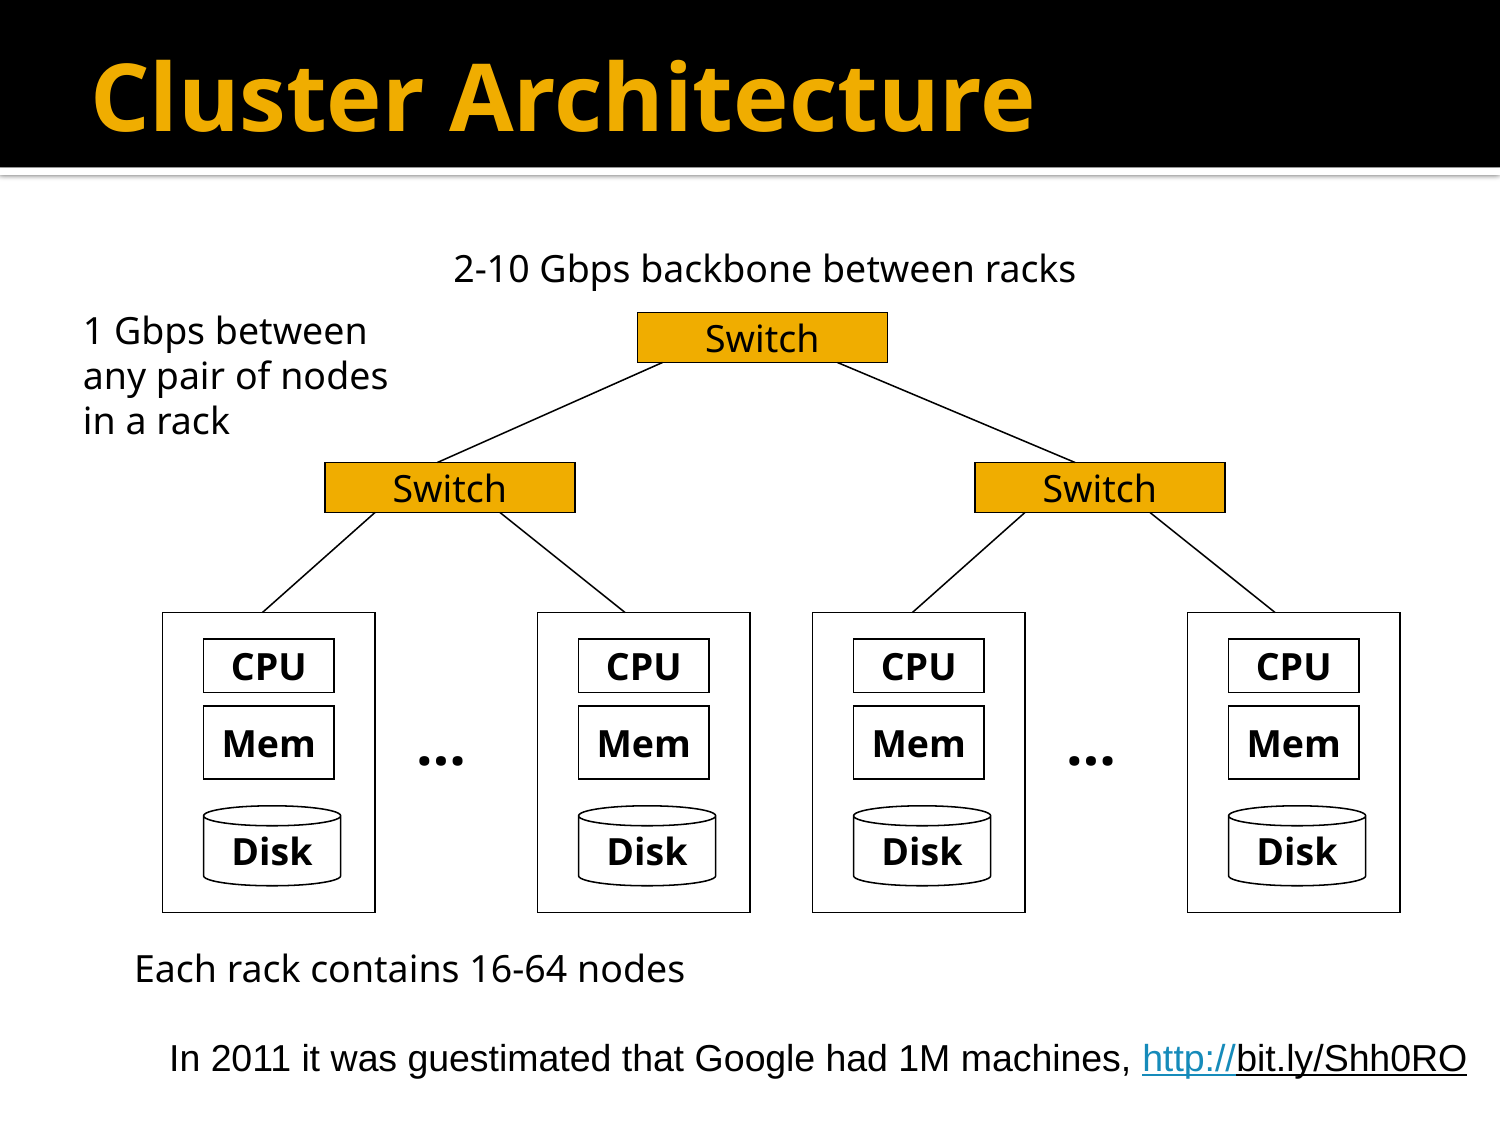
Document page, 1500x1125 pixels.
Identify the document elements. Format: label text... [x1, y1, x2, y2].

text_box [162, 612, 375, 913]
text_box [812, 612, 1025, 913]
text_box … [401, 699, 481, 785]
text_box … [1051, 699, 1131, 785]
text_box 1 Gbps between any pair of nodes in a rack [68, 299, 404, 450]
text_box 2-10 Gbps backbone between racks [438, 237, 1092, 298]
text_box In 2011 it was guestimated that Google had 1M machines, http://bit.ly/Shh0RO [154, 1026, 1493, 1087]
text_box Switch [637, 312, 888, 363]
text_box Switch [324, 462, 575, 513]
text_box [1187, 612, 1400, 913]
title Cluster Architecture [75, 12, 1425, 175]
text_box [537, 612, 750, 913]
text_box Each rack contains 16-64 nodes [119, 937, 701, 998]
text_box Switch [975, 462, 1225, 513]
